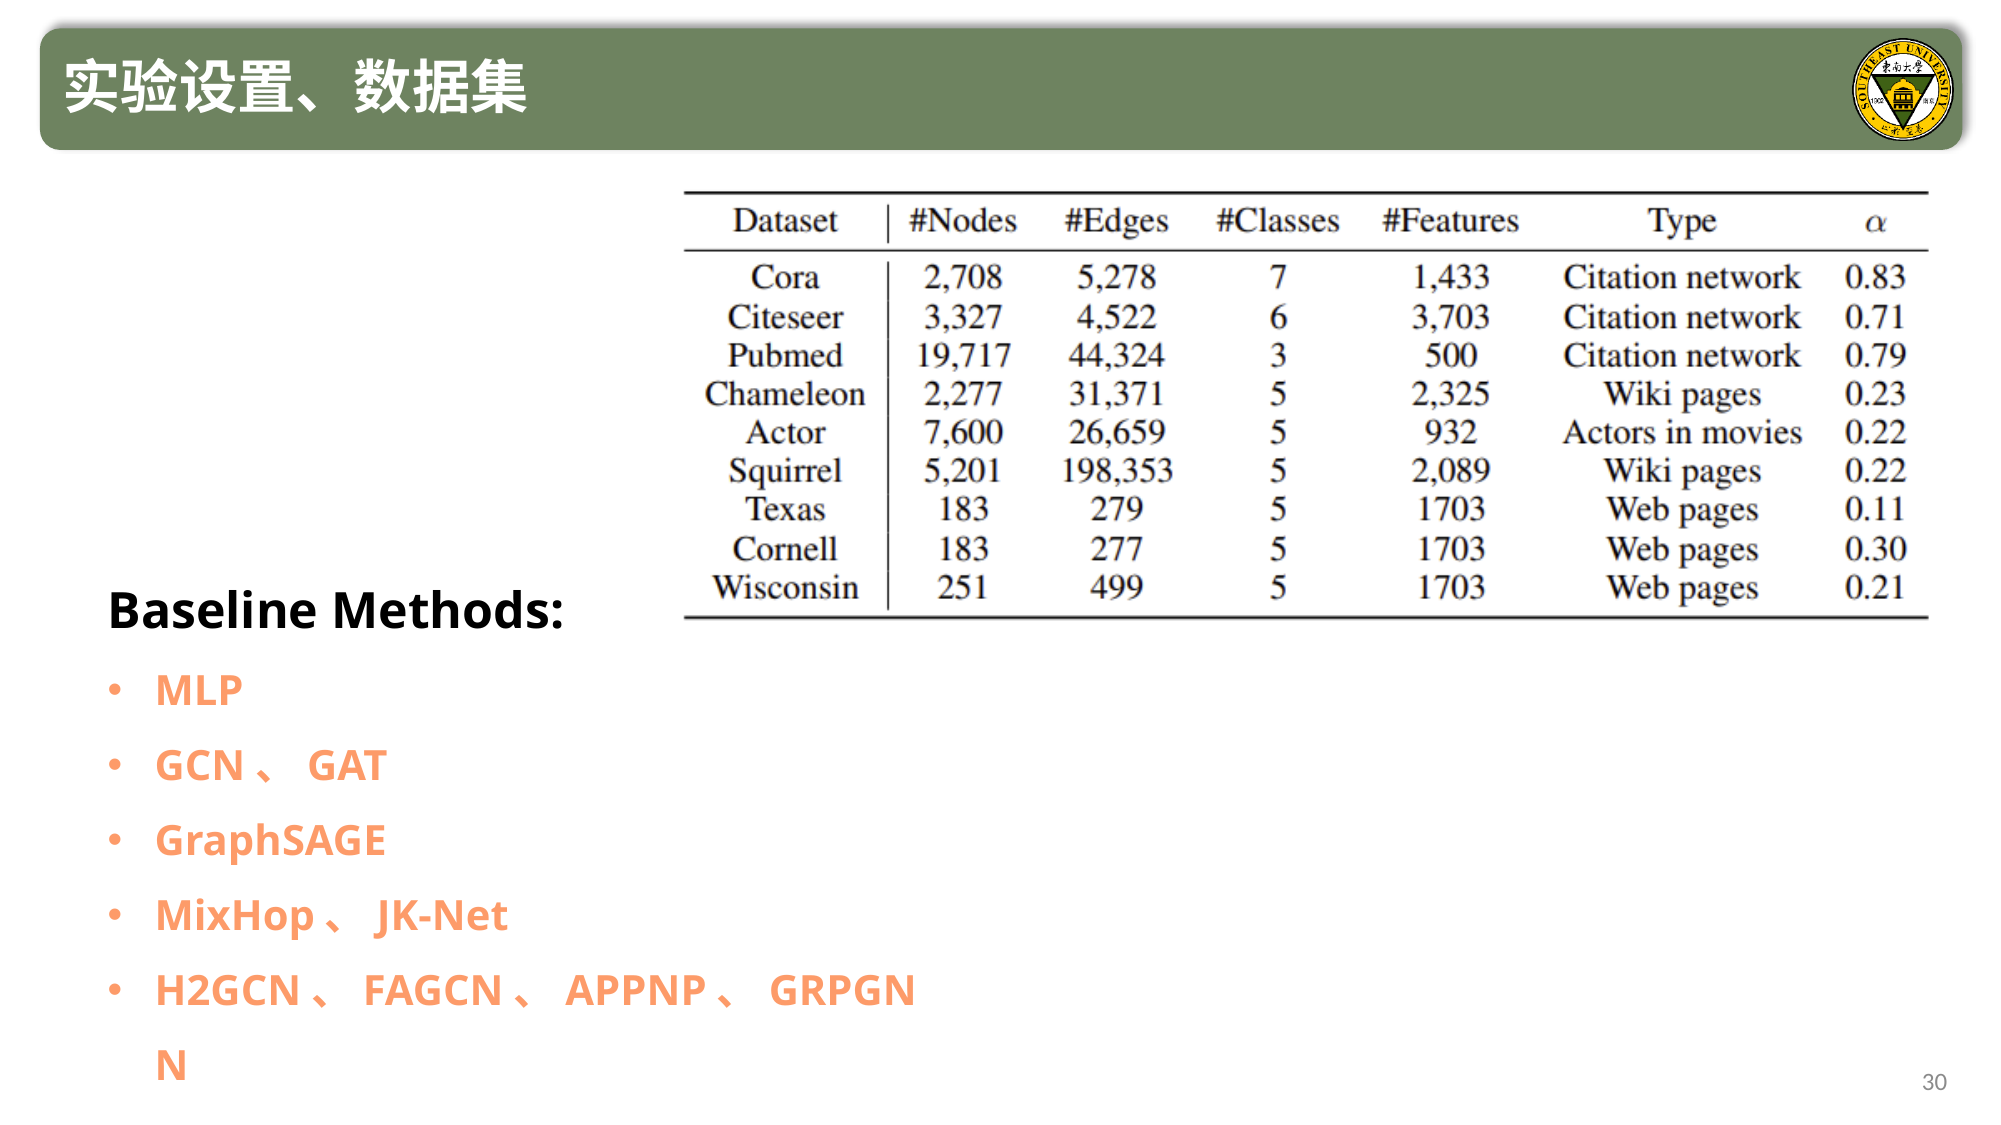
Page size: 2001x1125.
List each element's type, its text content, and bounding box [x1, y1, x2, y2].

picture [1852, 38, 1954, 141]
picture [656, 176, 1944, 634]
slide_number 30 [1843, 1051, 1963, 1111]
list 实验设置、数据集 [47, 42, 1709, 136]
text_box Baseline Methods: MLP GCN、GAT GraphSAGE MixHop、JK-Net H2GCN、FAGCN、APPNP、GRPGNN [92, 541, 945, 1097]
